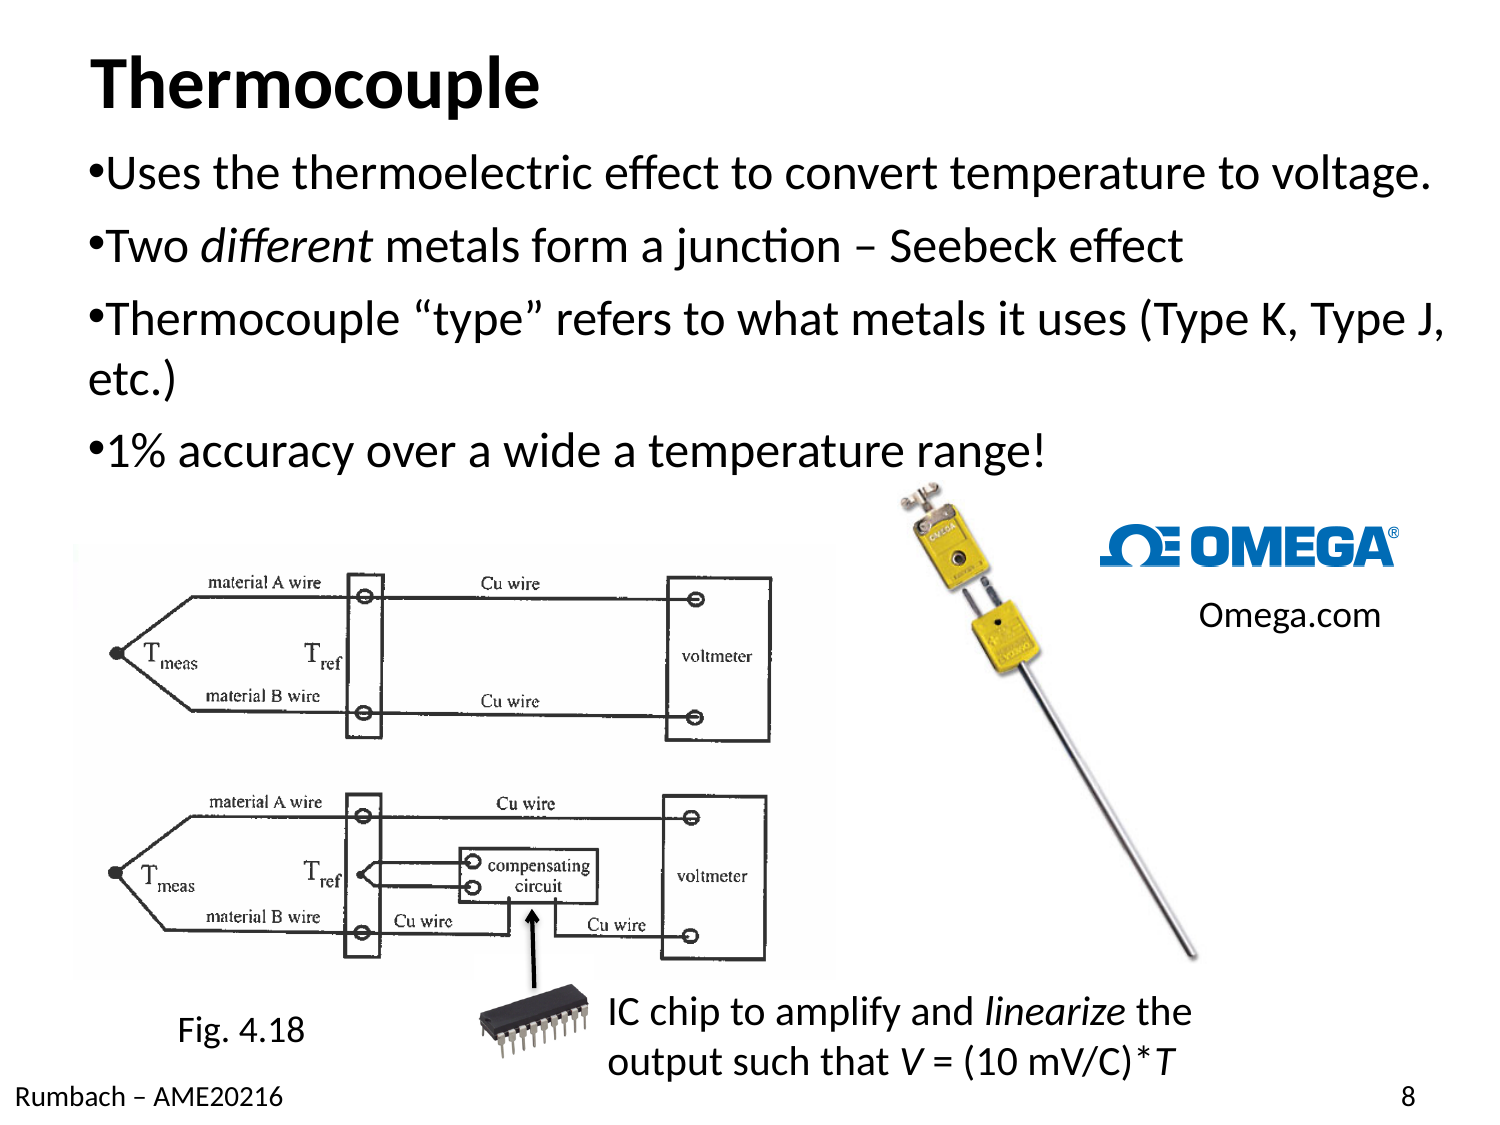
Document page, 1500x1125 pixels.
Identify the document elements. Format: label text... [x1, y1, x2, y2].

text_box Omega.com [1255, 582, 1398, 642]
text_box Thermocouple [75, 26, 557, 132]
text_box Fig. 4.18 [162, 997, 321, 1057]
picture [72, 544, 836, 1075]
text_box Uses the thermoelectric effect to convert temperature to voltage. Two different metals form a junction – Seebeck effect Thermocouple “type” refers to what metals it uses (Type K, Type J, etc.) 1% accuracy over a wide a temperature range! [73, 132, 1465, 485]
text_box IC chip to amplify and linearize the output such that V = (10 mV/C)*T [592, 976, 1218, 1092]
picture [848, 480, 1399, 965]
